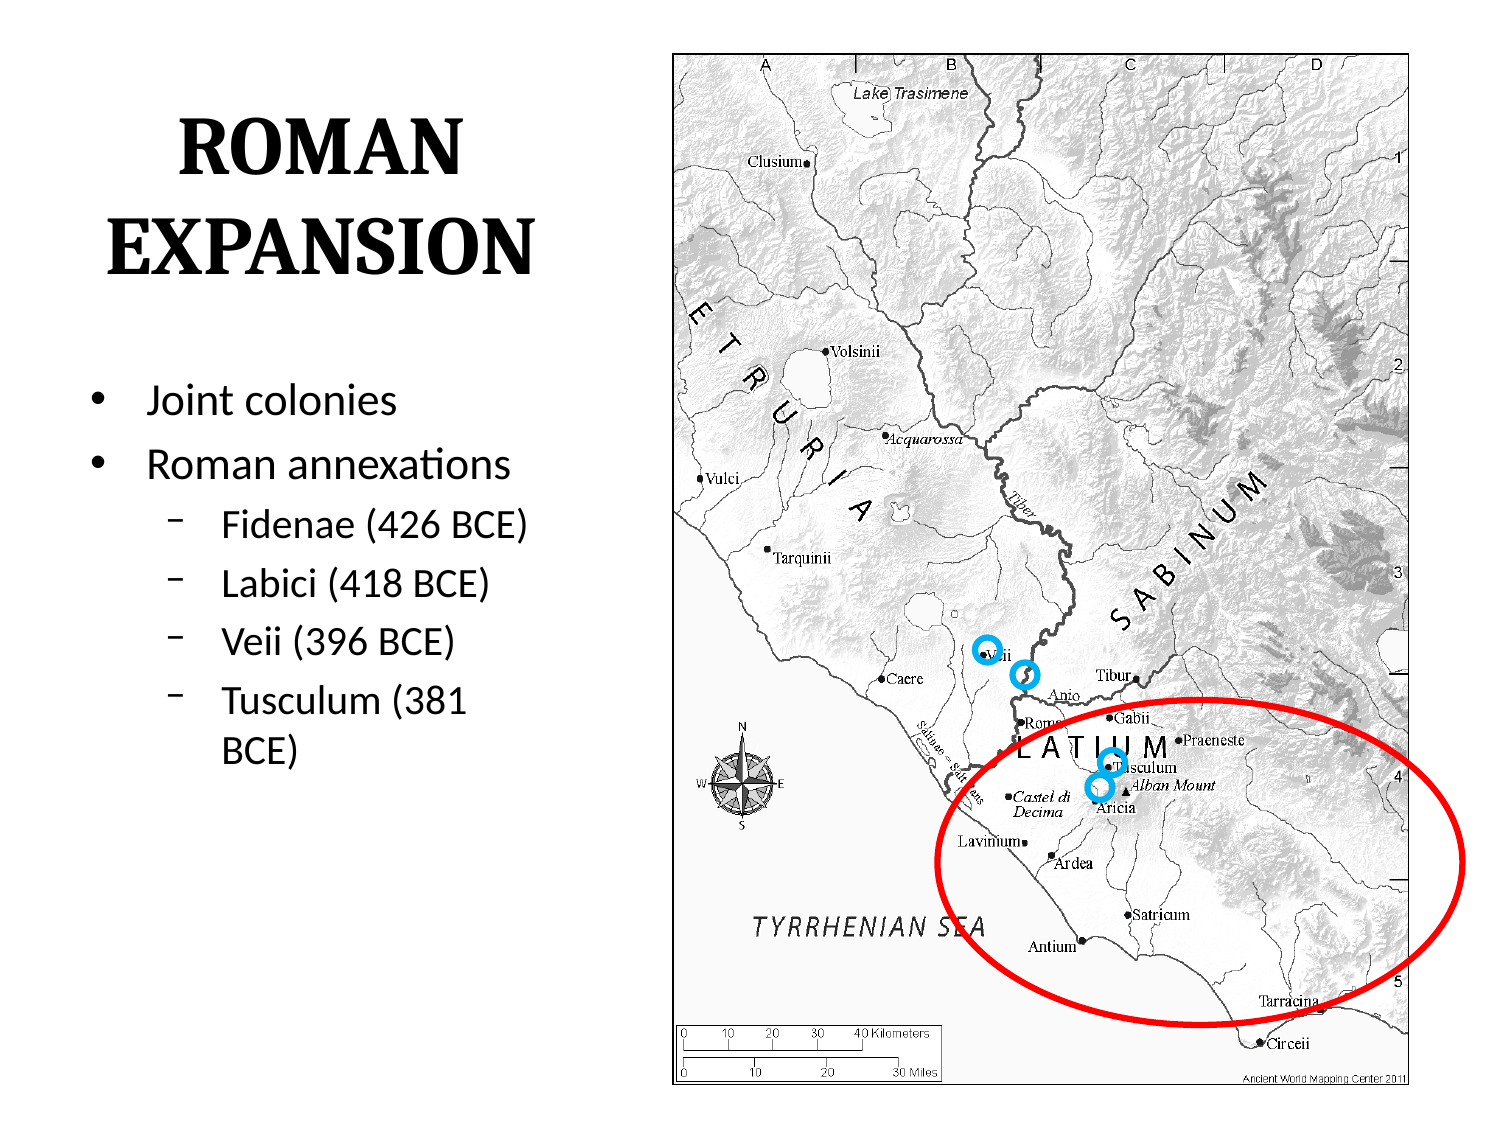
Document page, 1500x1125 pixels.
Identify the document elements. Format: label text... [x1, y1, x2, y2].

text_box [1415, 766, 1465, 959]
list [672, 53, 1410, 1085]
list Joint colonies Roman annexations Fidenae (426 BCE) Labici (418 BCE) Veii (396 BCE) Tusculum (381 BCE) [75, 362, 569, 1005]
title Roman Expansion [75, 44, 569, 338]
